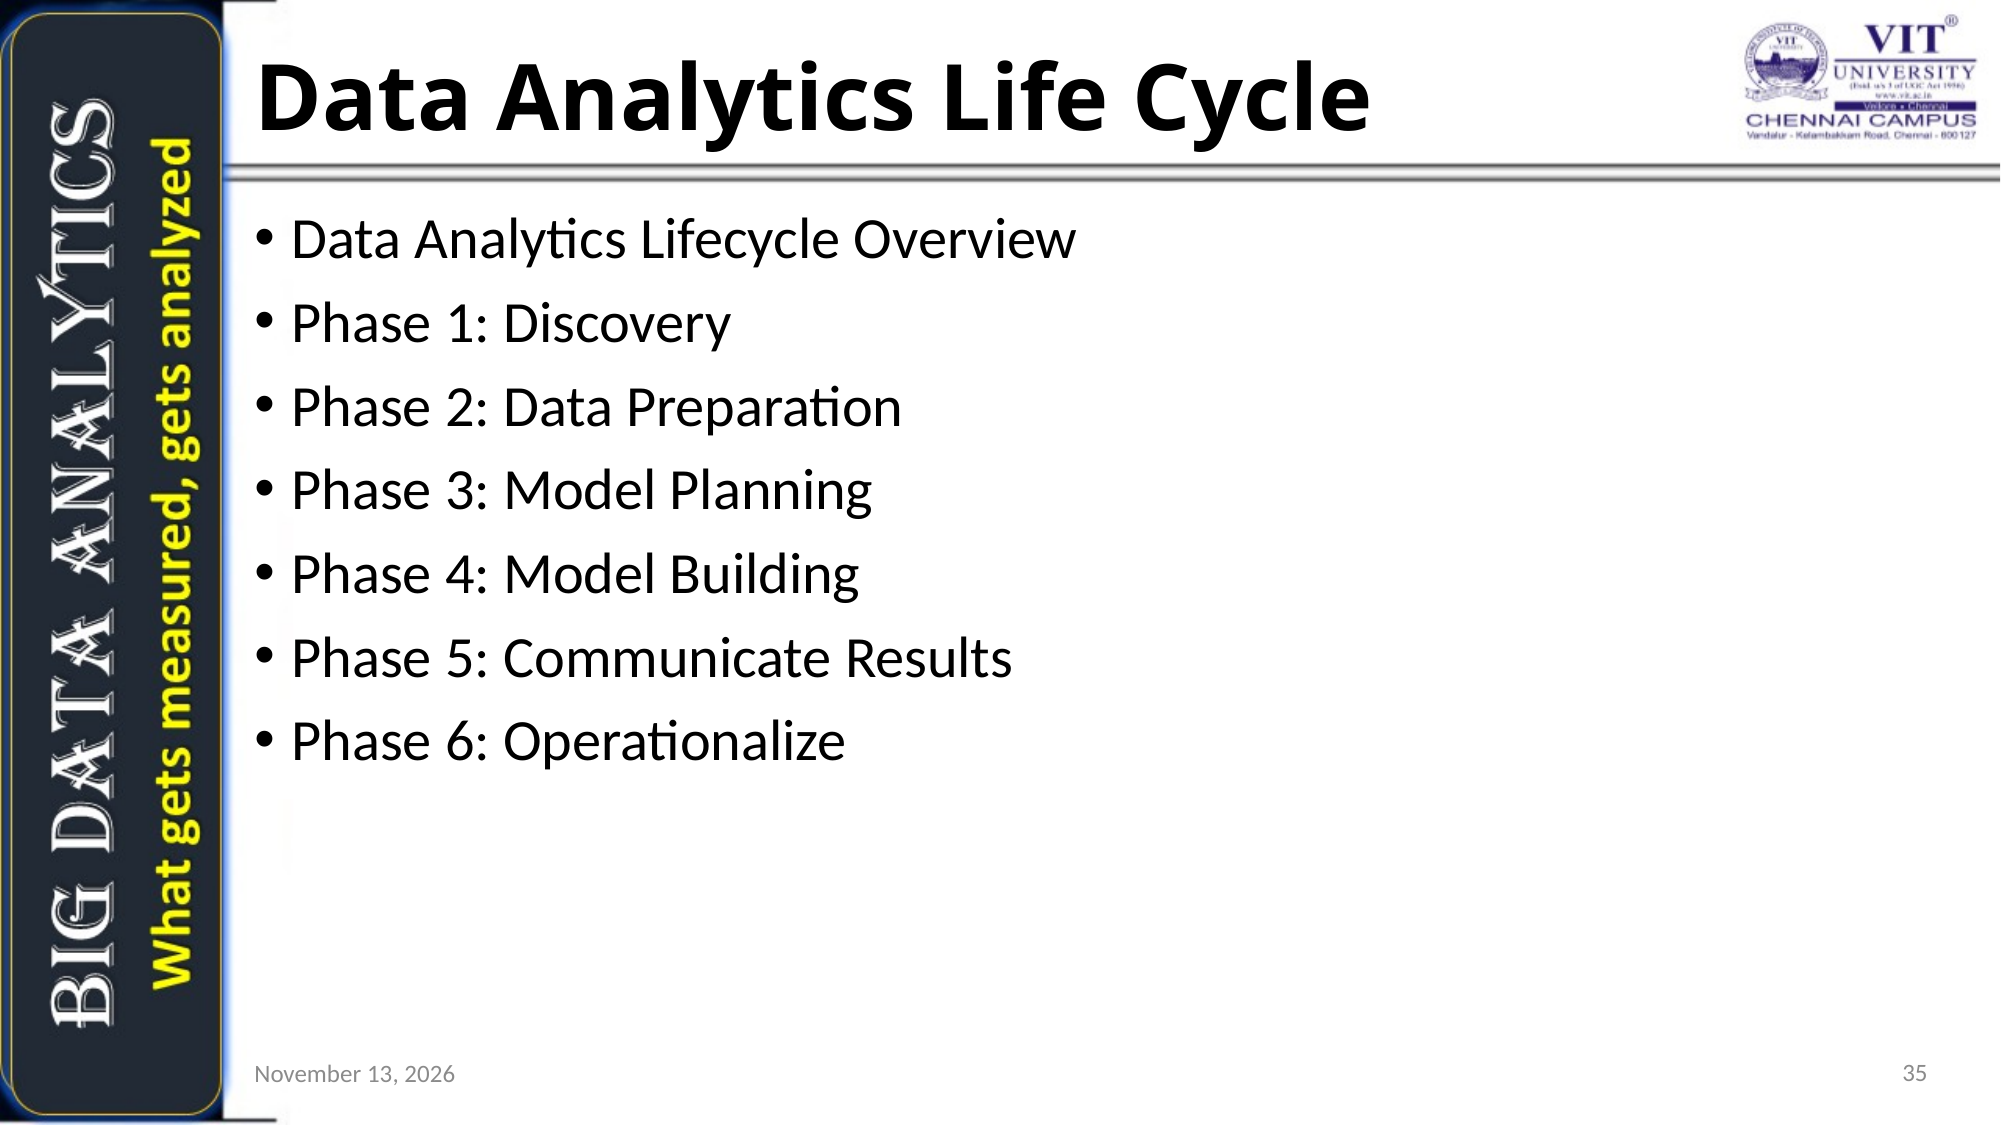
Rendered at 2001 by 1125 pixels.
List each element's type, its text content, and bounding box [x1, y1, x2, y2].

list Data Analytics Lifecycle Overview Phase 1: Discovery Phase 2: Data Preparation Phase 3: Model Planning Phase 4: Model Building Phase 5: Communicate Results Phase 6: Operationalize [239, 200, 1965, 1017]
title Data Analytics Life Cycle [239, 35, 1725, 167]
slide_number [239, 1042, 588, 1103]
picture [0, 0, 2001, 1125]
slide_number 35 [1778, 1040, 1943, 1103]
